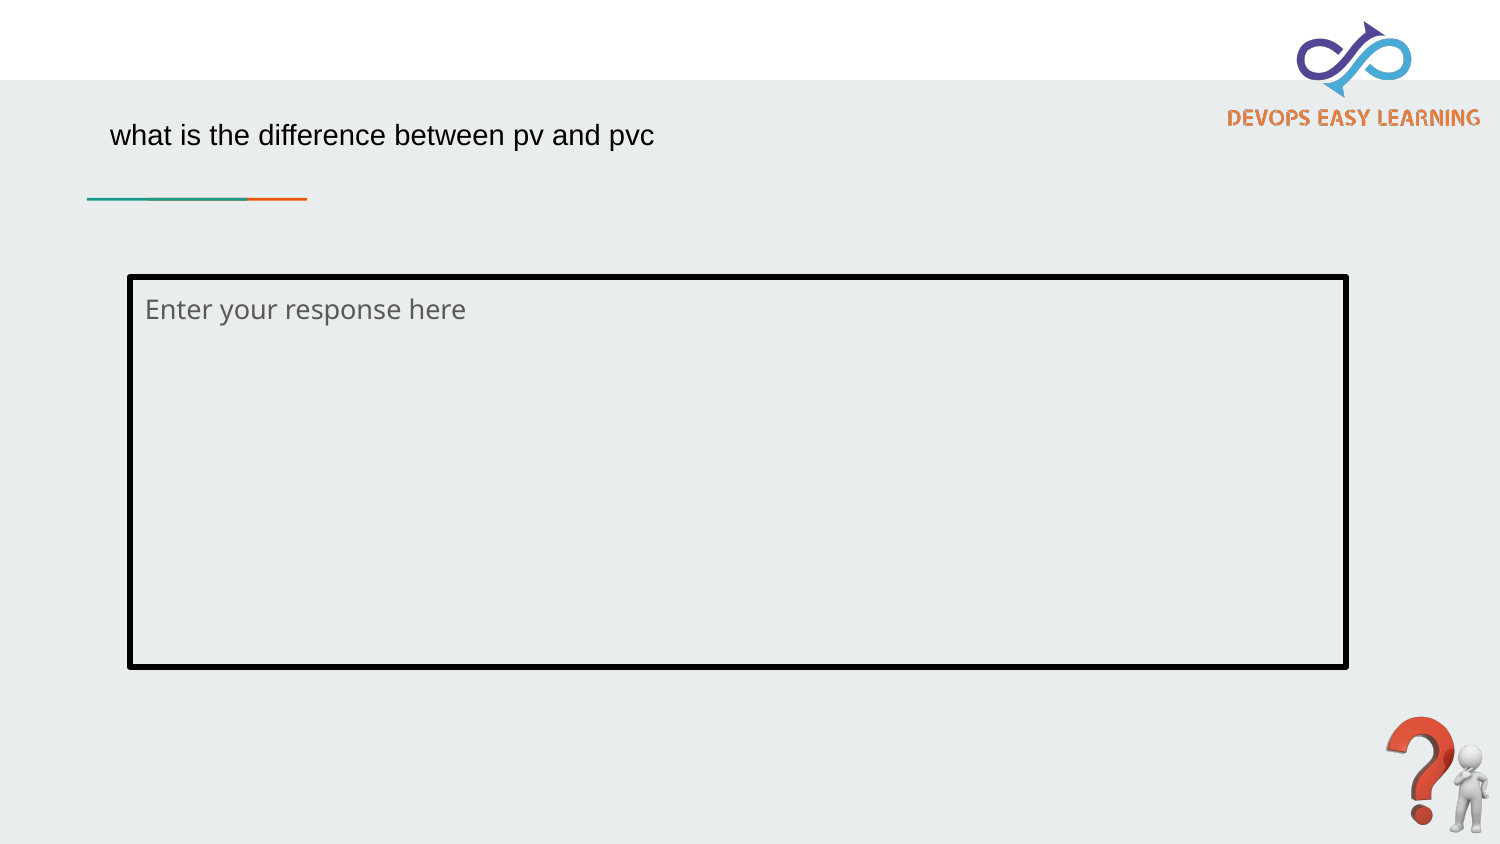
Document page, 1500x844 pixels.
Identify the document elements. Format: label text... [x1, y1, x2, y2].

text_box Enter your response here [129, 277, 1346, 667]
text_box what is the difference between pv and pvc [95, 101, 1226, 307]
picture [1378, 706, 1500, 844]
picture [1216, 9, 1492, 148]
